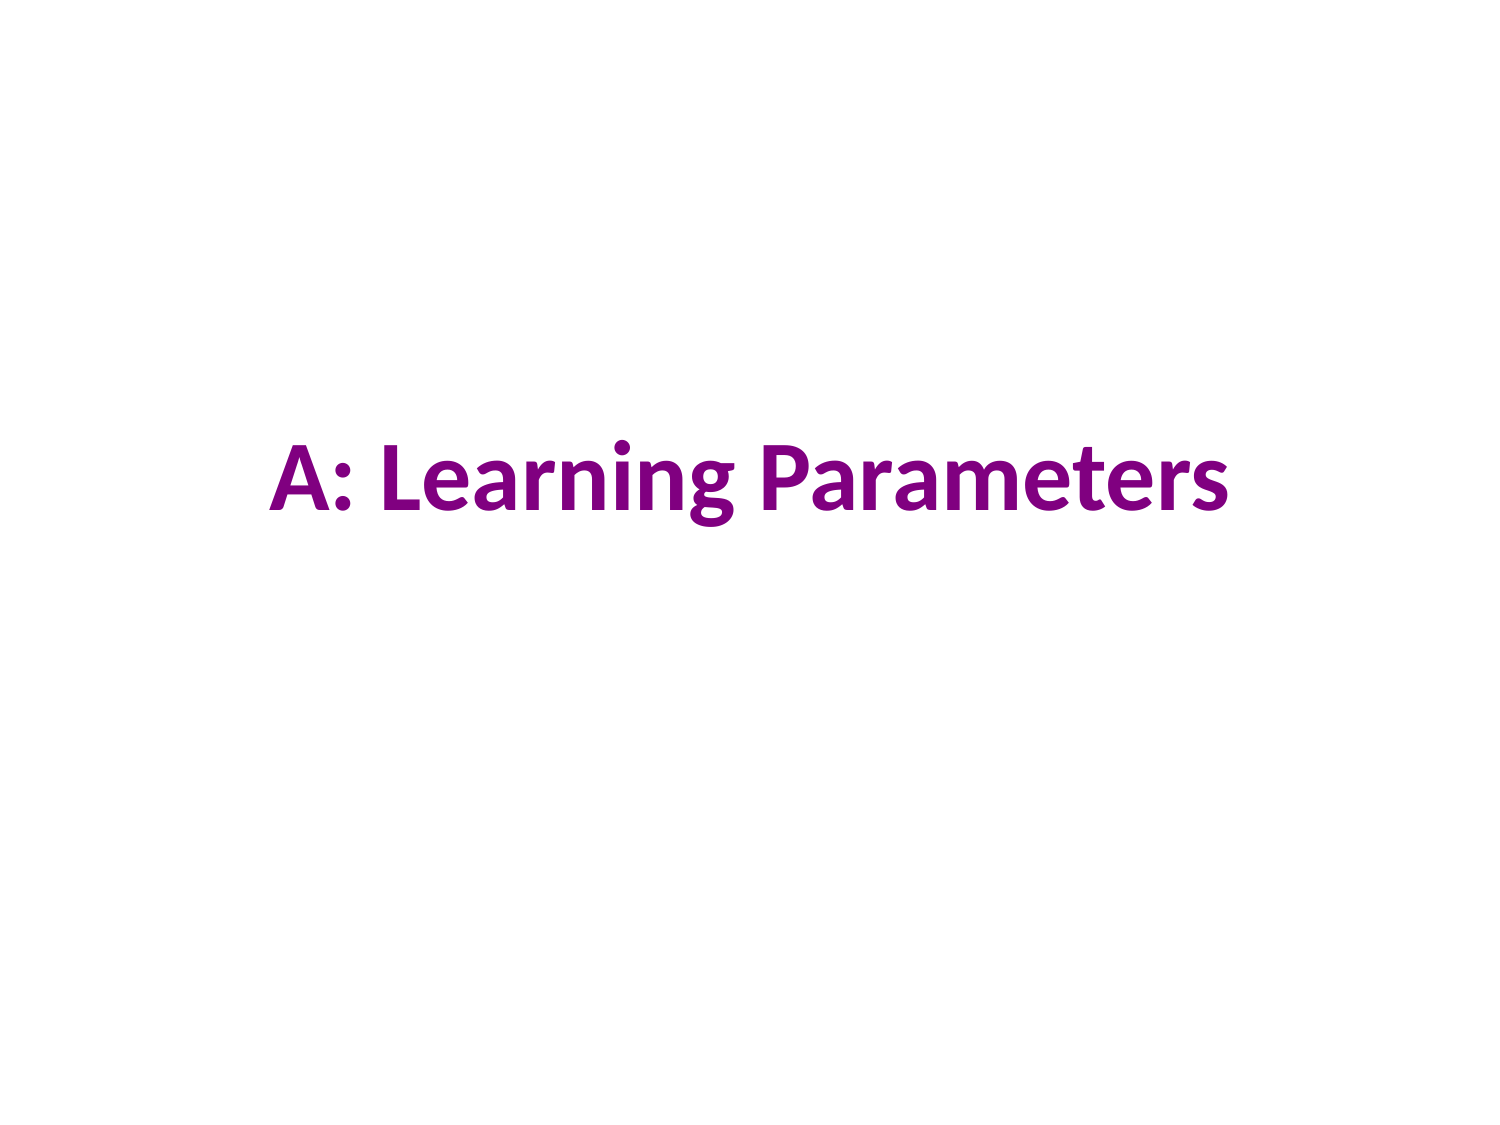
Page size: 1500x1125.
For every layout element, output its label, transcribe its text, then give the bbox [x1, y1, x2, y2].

title A: Learning Parameters [112, 349, 1388, 591]
